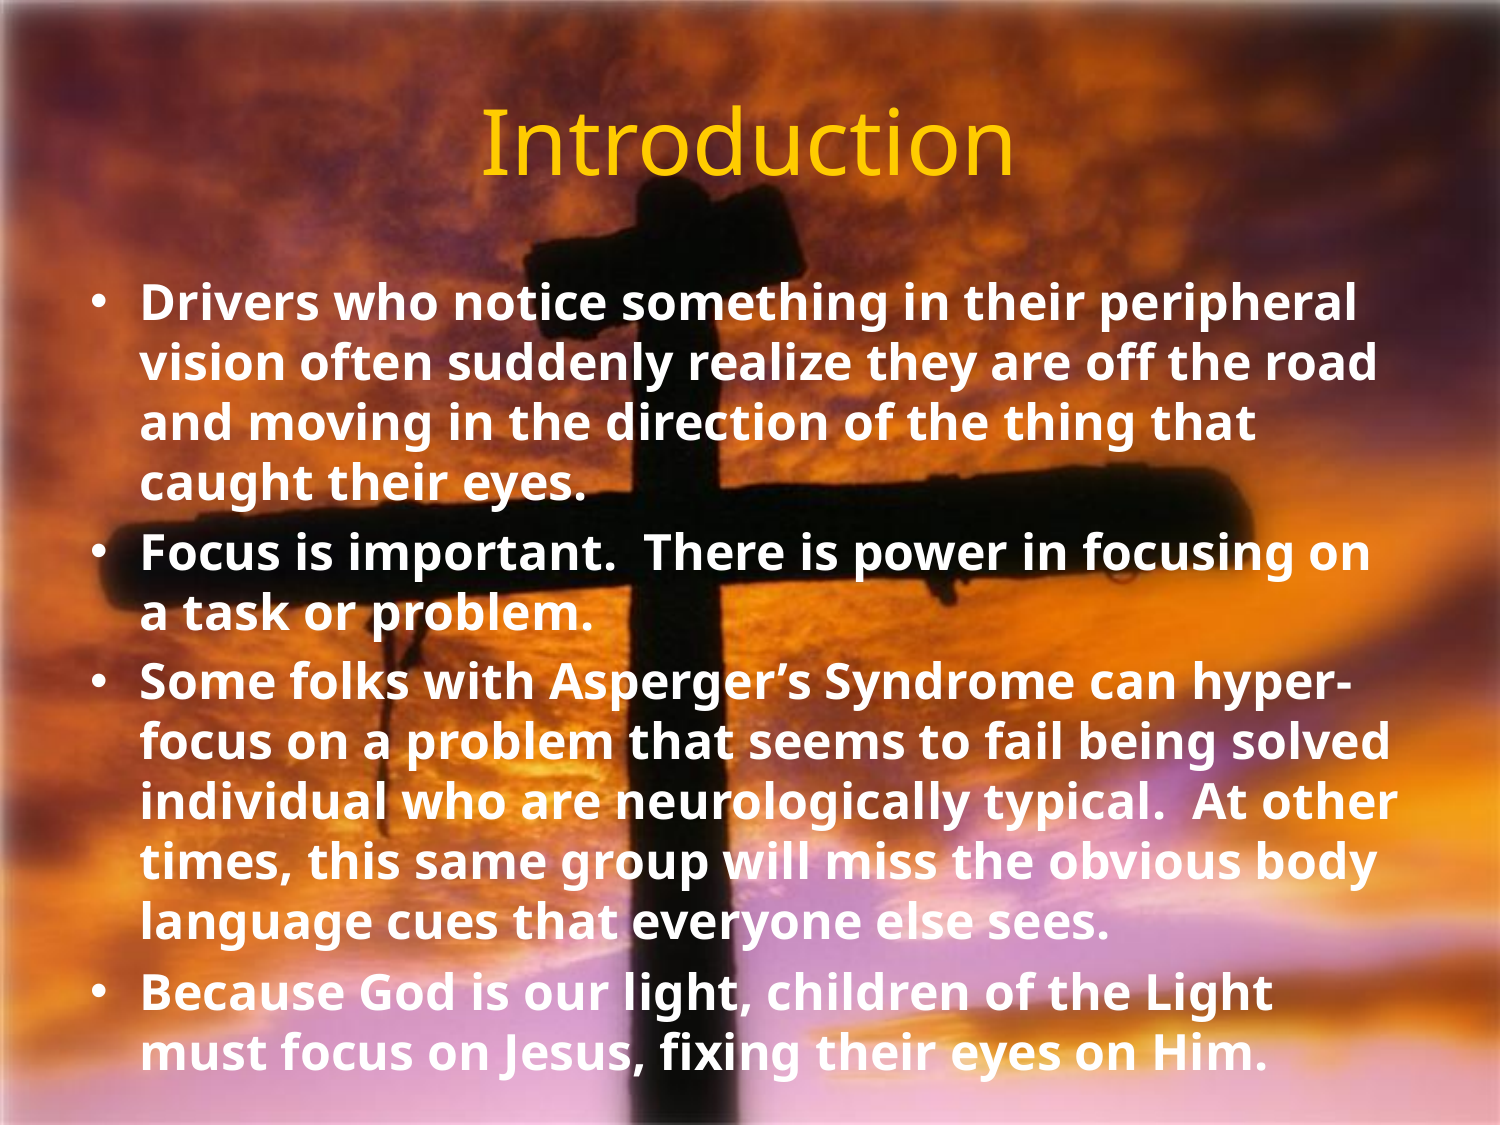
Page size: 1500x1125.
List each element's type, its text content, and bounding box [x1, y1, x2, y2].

list Drivers who notice something in their peripheral vision often suddenly realize they are off the road and moving in the direction of the thing that caught their eyes. Focus is important. There is power in focusing on a task or problem. Some folks with Asperger’s Syndrome can hyper-focus on a problem that seems to fail being solved individual who are neurologically typical. At other times, this same group will miss the obvious body language cues that everyone else sees. Because God is our light, children of the Light must focus on Jesus, fixing their eyes on Him. [75, 262, 1425, 1100]
picture [0, 0, 1500, 1125]
title Introduction [75, 45, 1425, 233]
